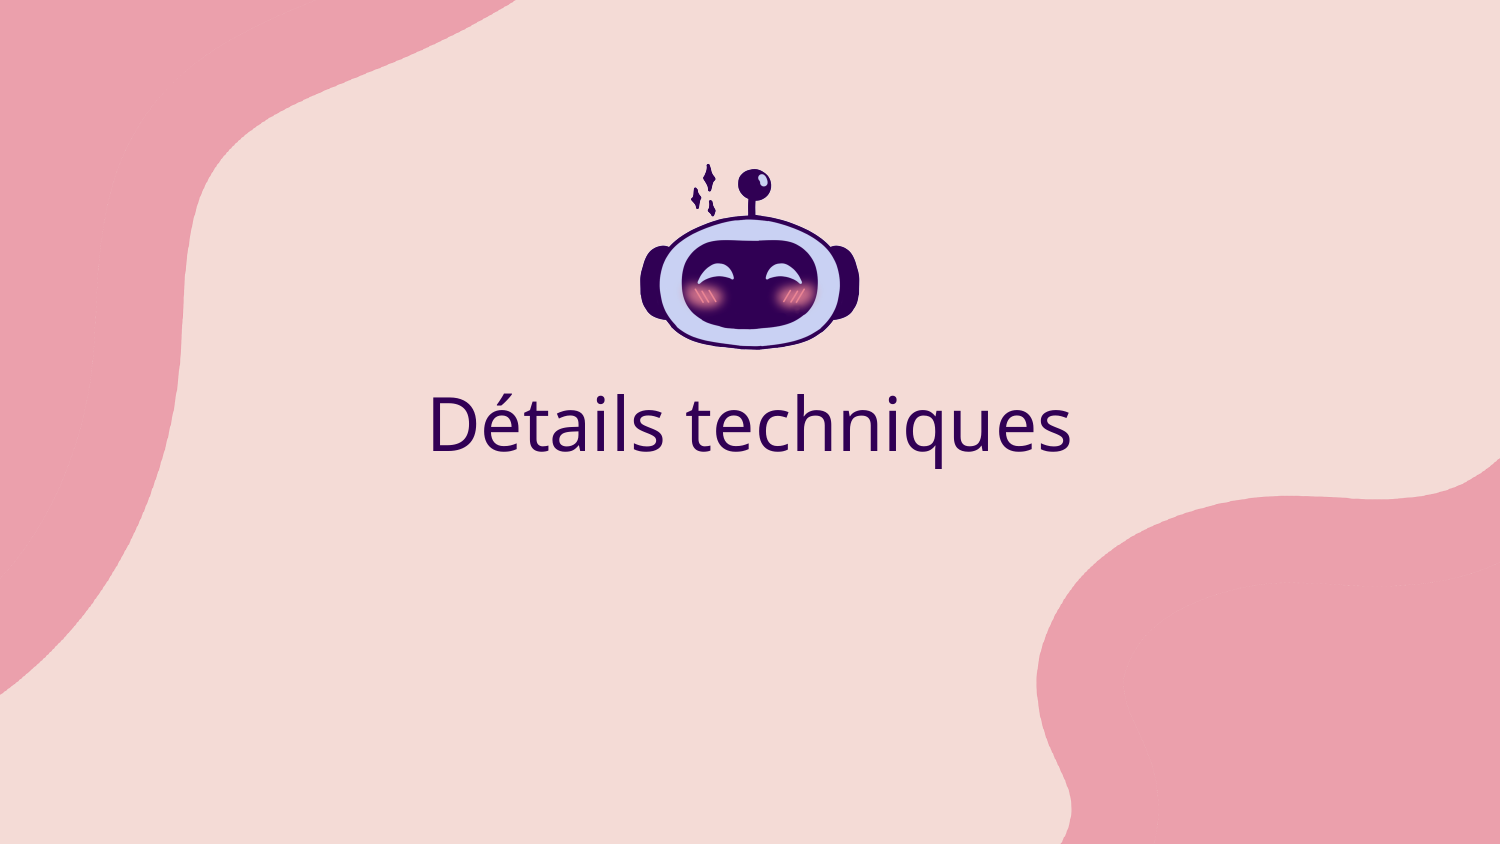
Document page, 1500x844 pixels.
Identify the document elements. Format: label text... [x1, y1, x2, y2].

picture [0, 0, 1500, 844]
title Détails techniques [51, 352, 1449, 491]
